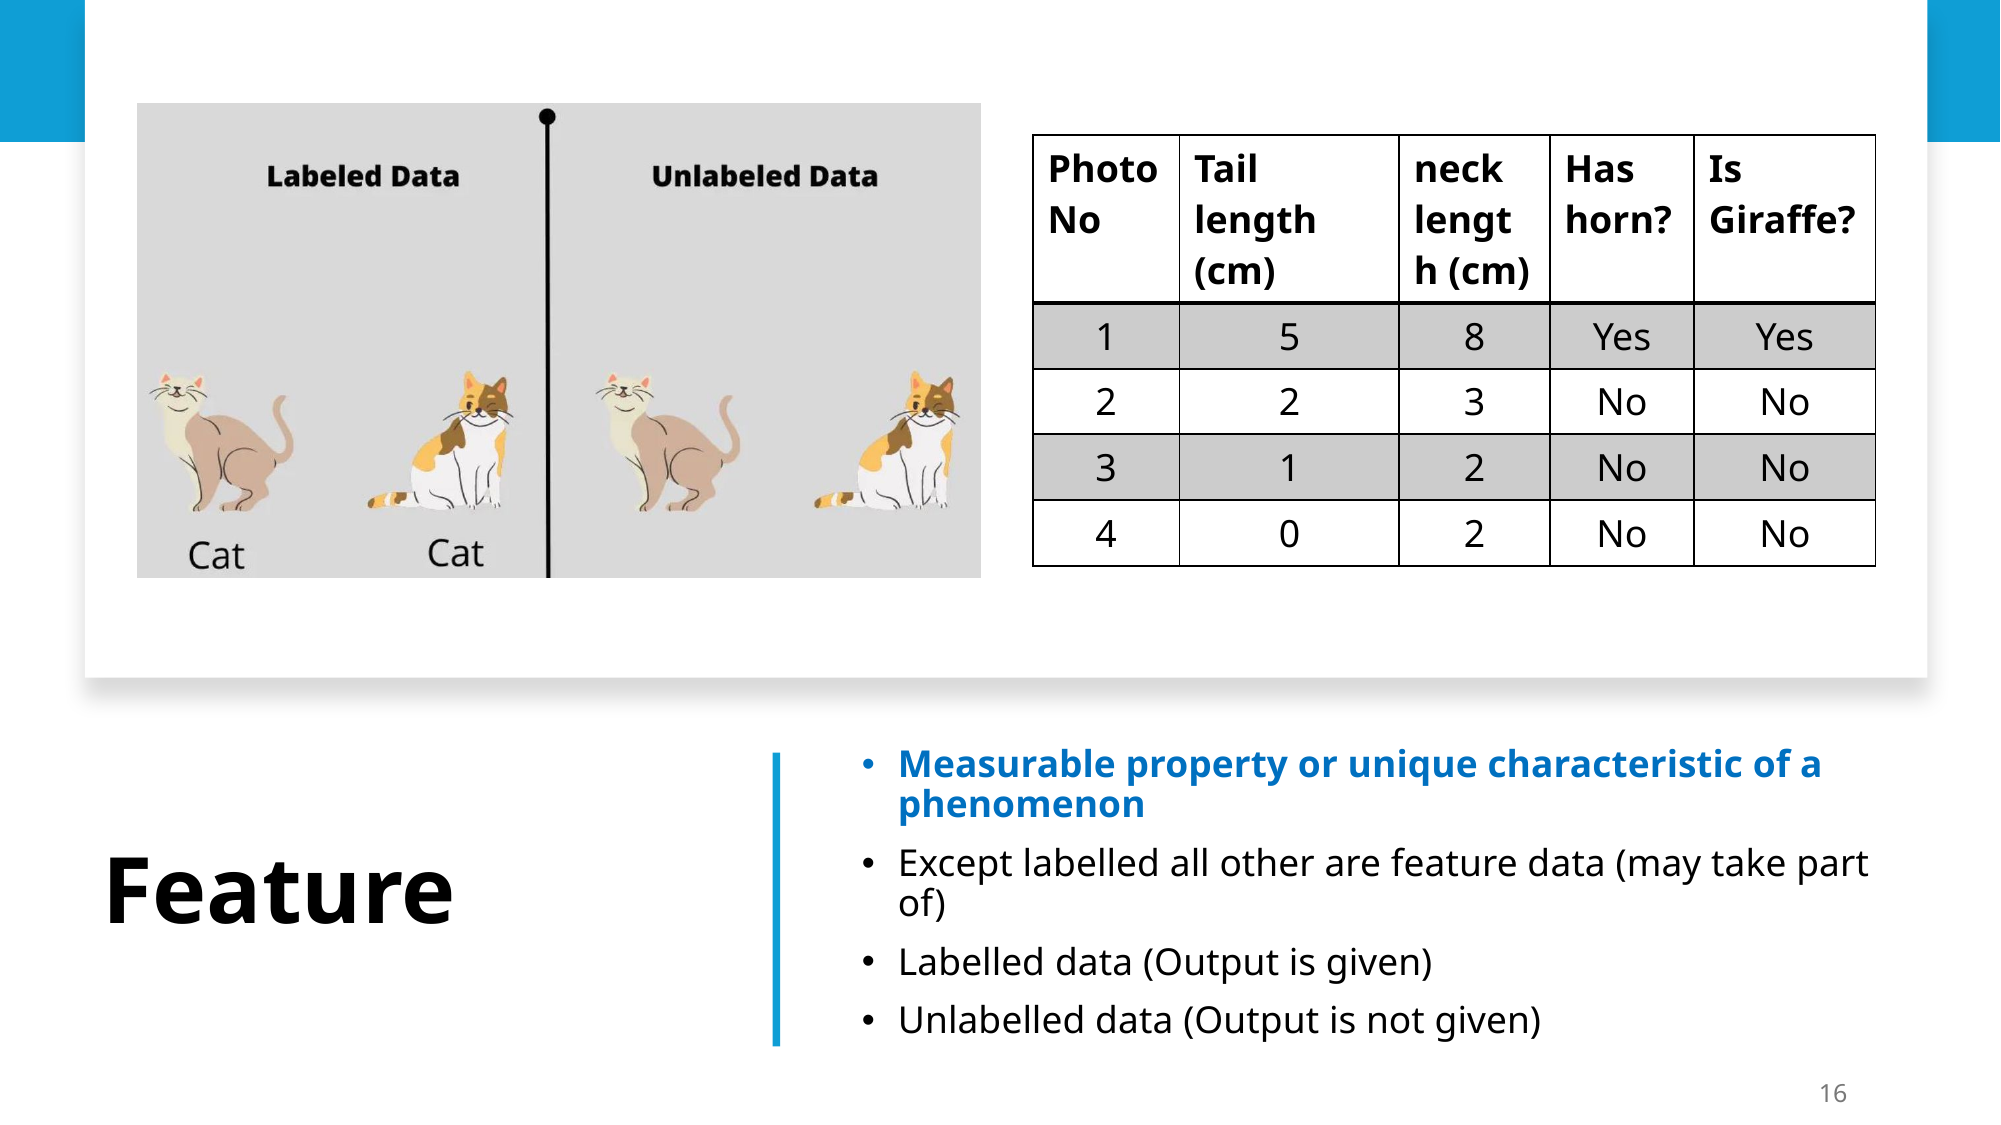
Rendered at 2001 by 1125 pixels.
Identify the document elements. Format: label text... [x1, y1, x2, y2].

table_cell 5 [1180, 305, 1398, 368]
table_cell 2 [1400, 435, 1549, 499]
text_box [0, 0, 83, 144]
table_header Has horn? [1551, 136, 1693, 301]
slide_number 16 [1412, 1065, 1863, 1125]
text_box [0, 144, 2000, 1125]
table_cell No [1695, 435, 1875, 499]
text_box [83, 0, 1929, 679]
table_cell No [1695, 370, 1875, 433]
table_cell 0 [1180, 501, 1398, 565]
table_cell 1 [1034, 305, 1179, 368]
table_cell Yes [1695, 305, 1875, 368]
table_cell 1 [1180, 435, 1398, 499]
table_cell 2 [1400, 501, 1549, 565]
table_cell Yes [1551, 305, 1693, 368]
table_cell 2 [1034, 370, 1179, 433]
table_header Photo No [1034, 136, 1179, 301]
text_box [771, 751, 782, 1048]
table_cell 4 [1034, 501, 1179, 565]
table_header Tail length (cm) [1180, 136, 1398, 301]
table_cell 8 [1400, 305, 1549, 368]
title Feature [87, 737, 721, 1050]
table_cell 3 [1034, 435, 1179, 499]
table_cell No [1551, 370, 1693, 433]
table_cell 2 [1180, 370, 1398, 433]
table_header Is Giraffe? [1695, 136, 1875, 301]
text_box [1929, 0, 2000, 144]
table_cell No [1551, 501, 1693, 565]
table_cell No [1551, 435, 1693, 499]
list Measurable property or unique characteristic of a phenomenon Except labelled all other are feature data (may take part of) Labelled data (Output is given) Unlabelled data (Output is not given) [846, 737, 1928, 1050]
table_cell No [1695, 501, 1875, 565]
table_cell 3 [1400, 370, 1549, 433]
picture [136, 103, 981, 579]
table_header neck length (cm) [1400, 136, 1549, 301]
